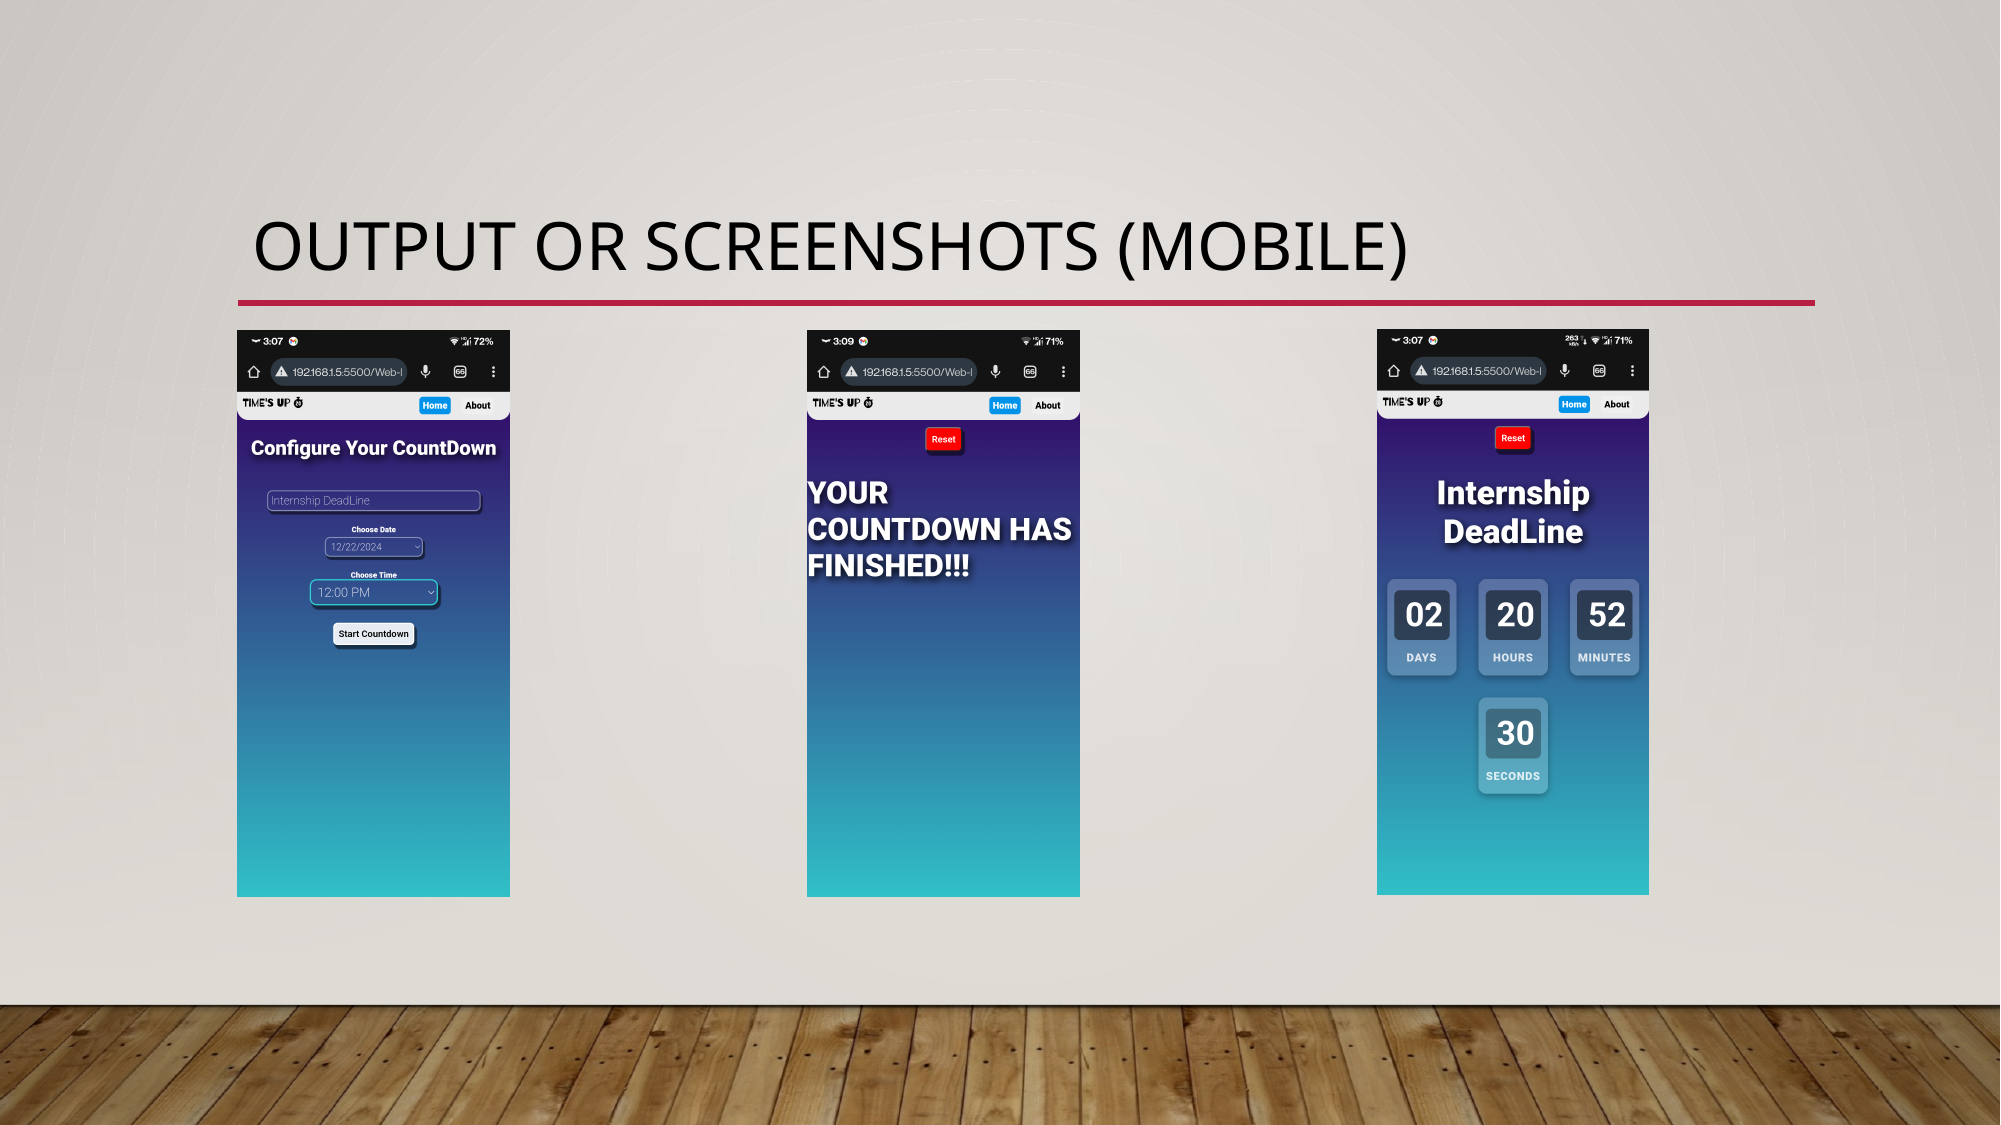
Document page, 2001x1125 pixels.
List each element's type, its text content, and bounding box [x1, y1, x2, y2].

picture [807, 330, 1080, 897]
title Output or Screenshots (Mobile) [237, 205, 1814, 380]
picture [0, 1005, 2000, 1125]
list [237, 330, 510, 897]
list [1377, 329, 1650, 895]
